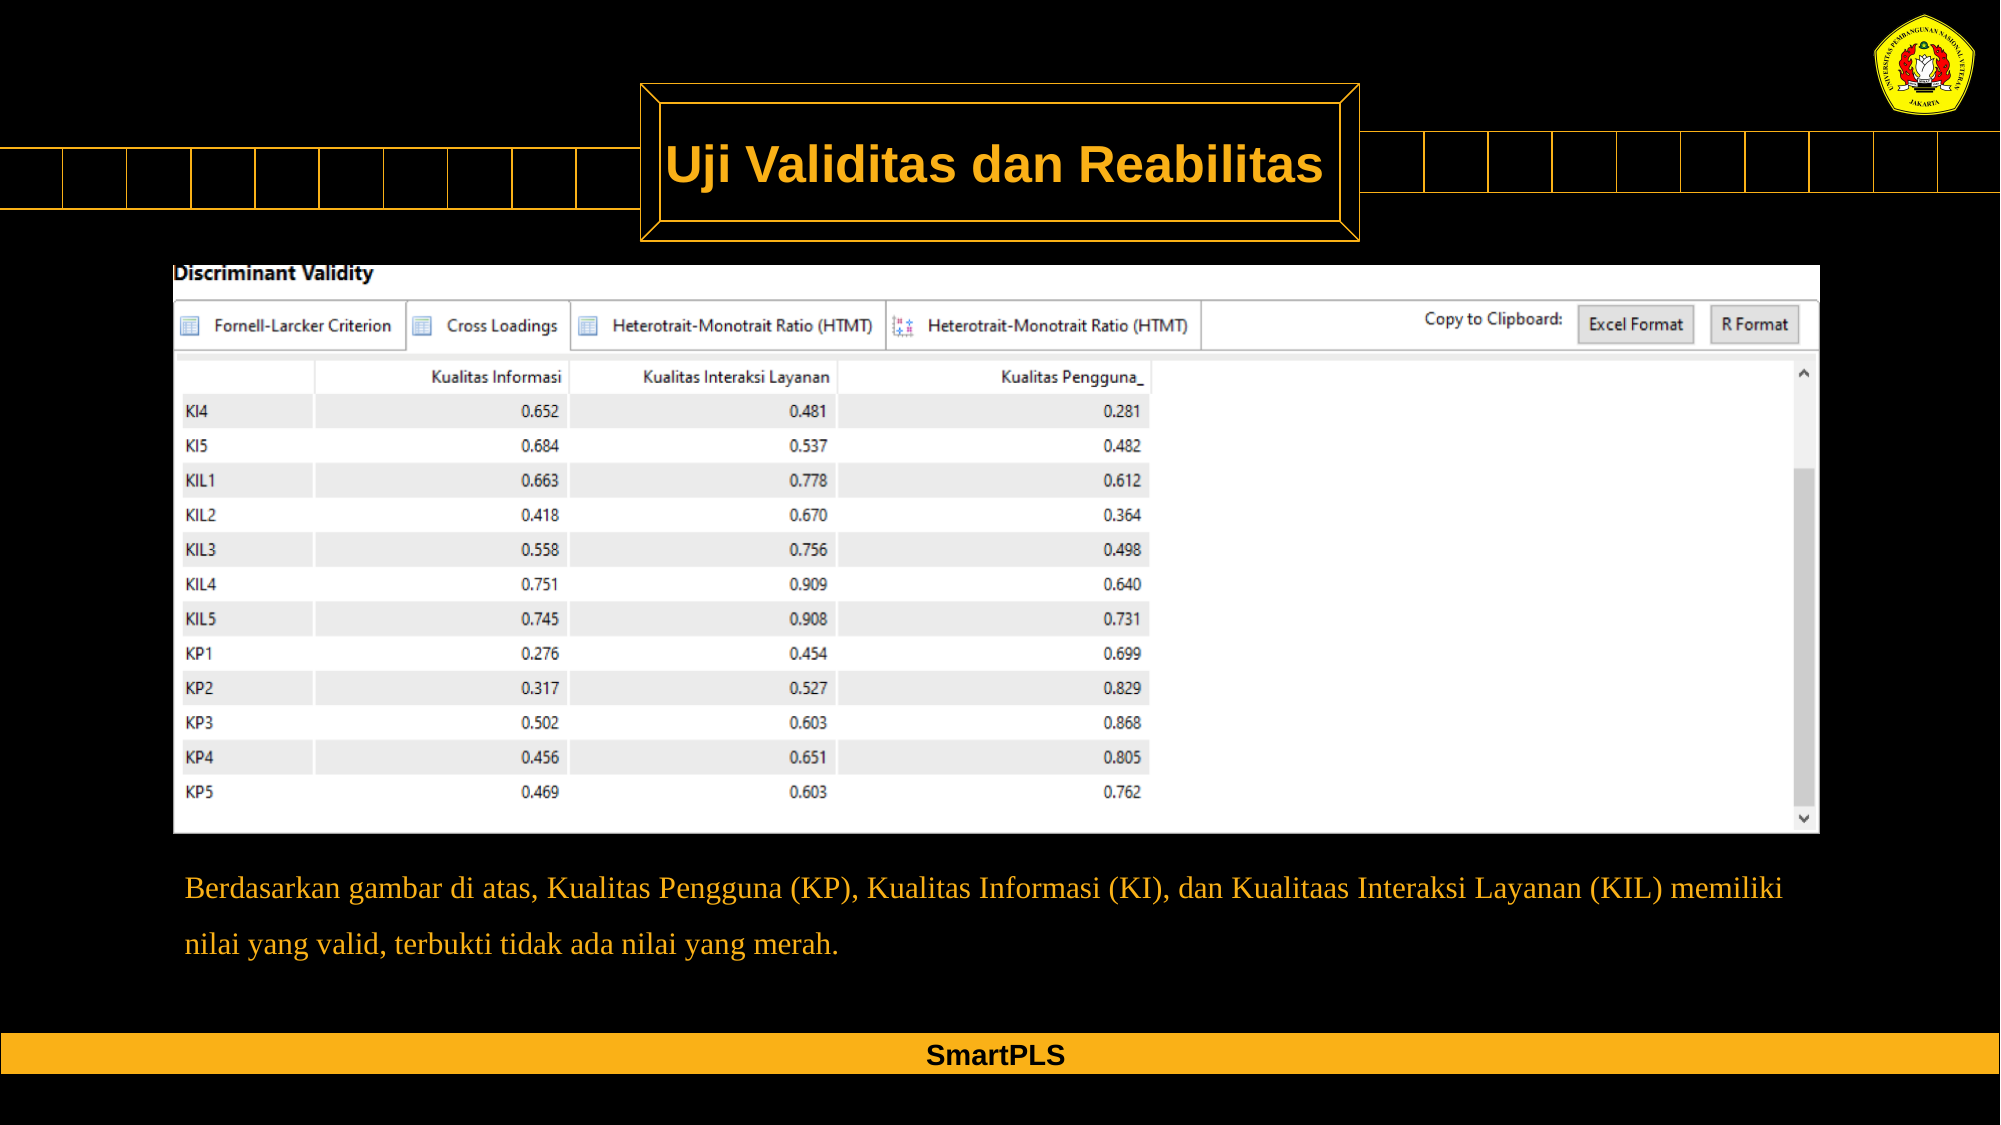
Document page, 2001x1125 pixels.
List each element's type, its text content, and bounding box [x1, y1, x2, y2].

text_box [191, 147, 256, 209]
picture [1873, 13, 1976, 116]
text_box [1810, 131, 1874, 193]
text_box Uji Validitas dan Reabilitas [650, 115, 1350, 208]
text_box [1744, 131, 1810, 193]
text_box SmartPLS [0, 1032, 2000, 1075]
text_box [640, 193, 1360, 241]
text_box [0, 147, 63, 209]
text_box [1488, 131, 1553, 193]
text_box [127, 147, 191, 209]
text_box [1938, 131, 2000, 193]
text_box [640, 83, 1360, 147]
text_box [384, 147, 448, 209]
text_box [320, 147, 384, 209]
text_box [1553, 131, 1617, 193]
text_box [577, 147, 641, 209]
text_box [1617, 131, 1681, 193]
picture [172, 265, 1820, 835]
text_box [512, 147, 577, 209]
text_box [63, 147, 127, 209]
text_box [1359, 131, 1424, 193]
text_box [1874, 131, 1938, 193]
text_box [1424, 131, 1488, 193]
text_box [1681, 131, 1744, 193]
text_box [448, 147, 512, 209]
text_box [256, 147, 320, 209]
text_box Berdasarkan gambar di atas, Kualitas Pengguna (KP), Kualitas Informasi (KI), dan Kualitaas Interaksi Layanan (KIL) memiliki nilai yang valid, terbukti tidak ada nilai yang merah. [169, 841, 1816, 976]
